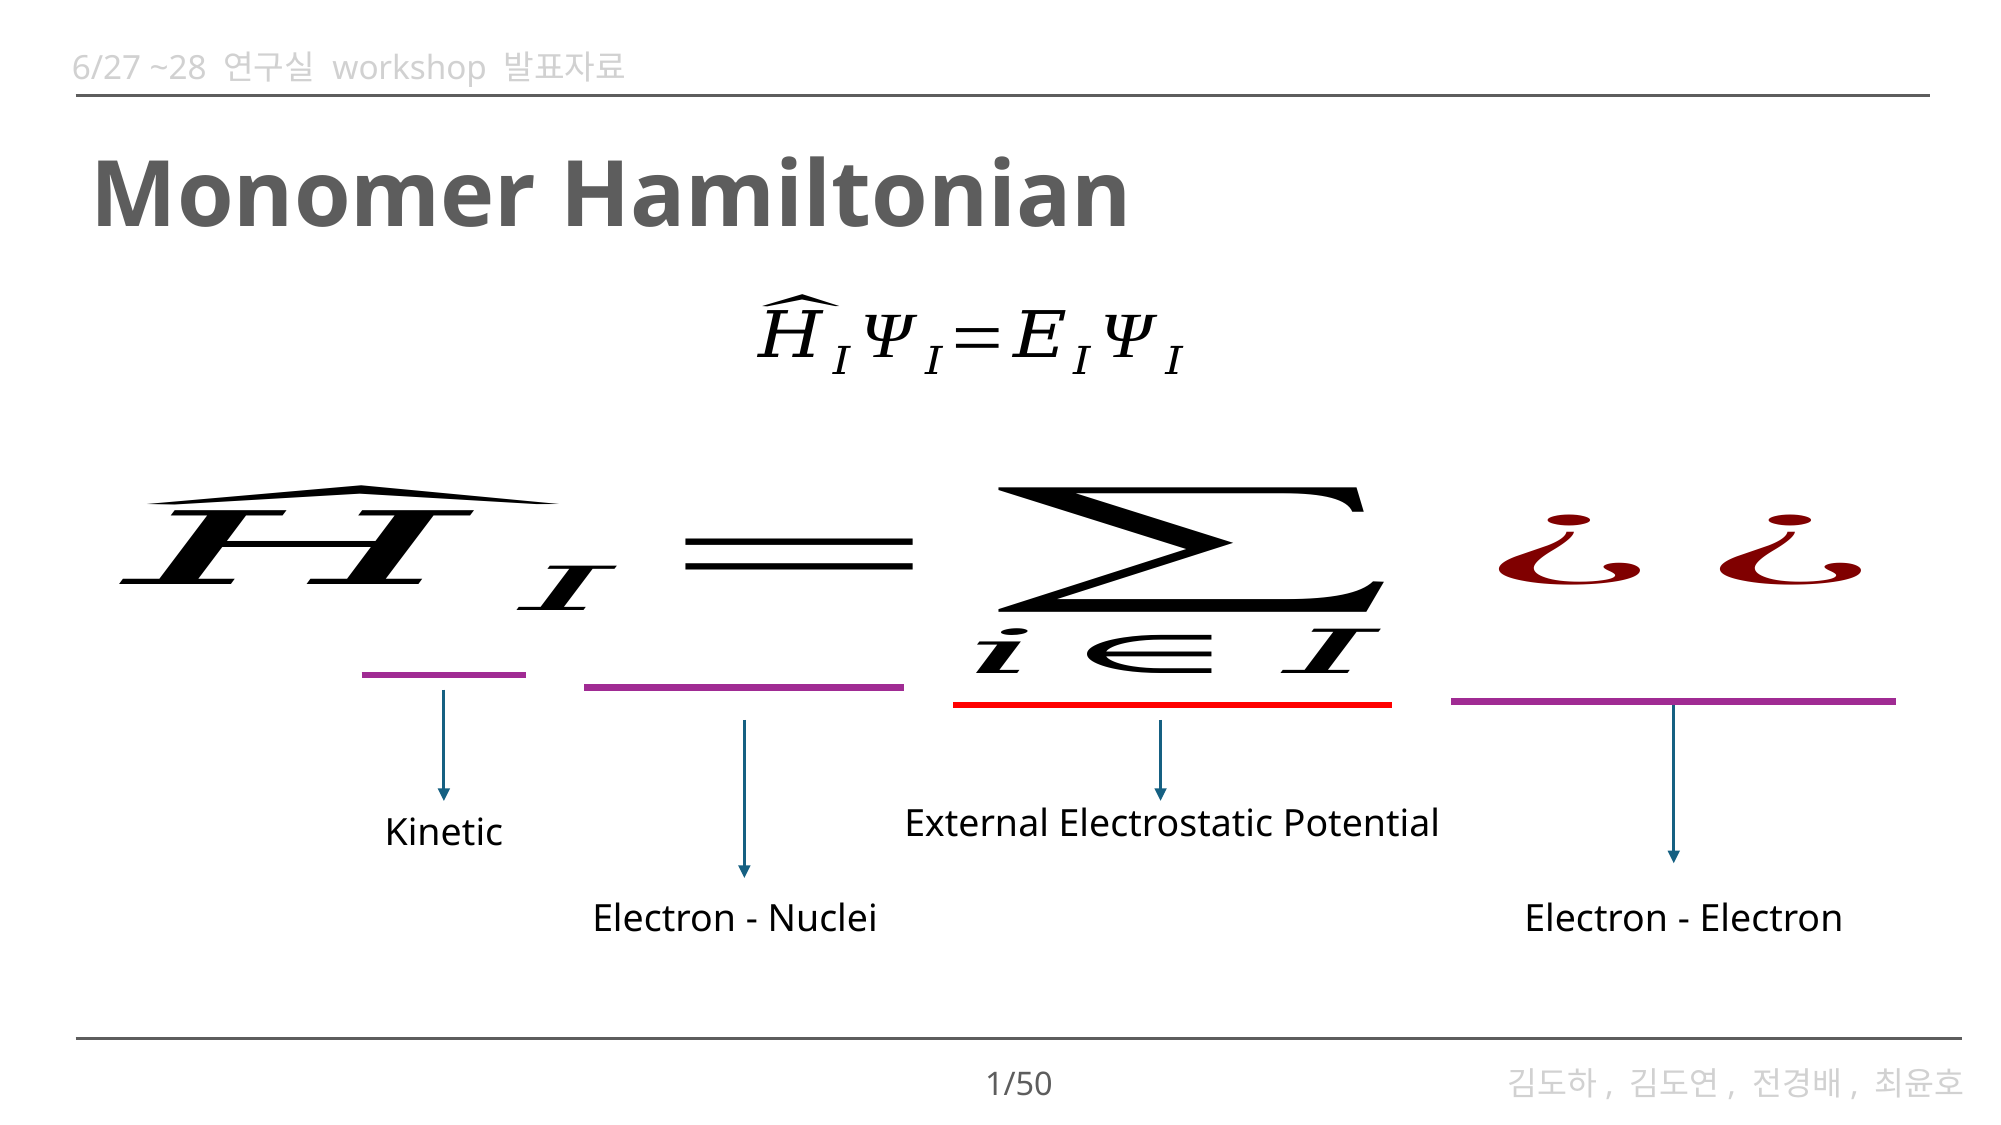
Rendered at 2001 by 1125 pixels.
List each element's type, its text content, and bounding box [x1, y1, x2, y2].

text_box 1/50 [969, 1059, 1068, 1111]
text_box Kinetic [327, 800, 561, 861]
subtitle 김도하, 김도연, 전경배, 최윤호 [1487, 1059, 1985, 1111]
title Monomer Hamiltonian [75, 117, 1598, 253]
text_box External Electrostatic Potential [851, 791, 1494, 851]
text_box 6/27 ~28 연구실 workshop 발표자료 [0, 43, 749, 120]
text_box Electron - Nuclei [564, 886, 906, 947]
text_box Electron - Electron [1503, 886, 1865, 947]
